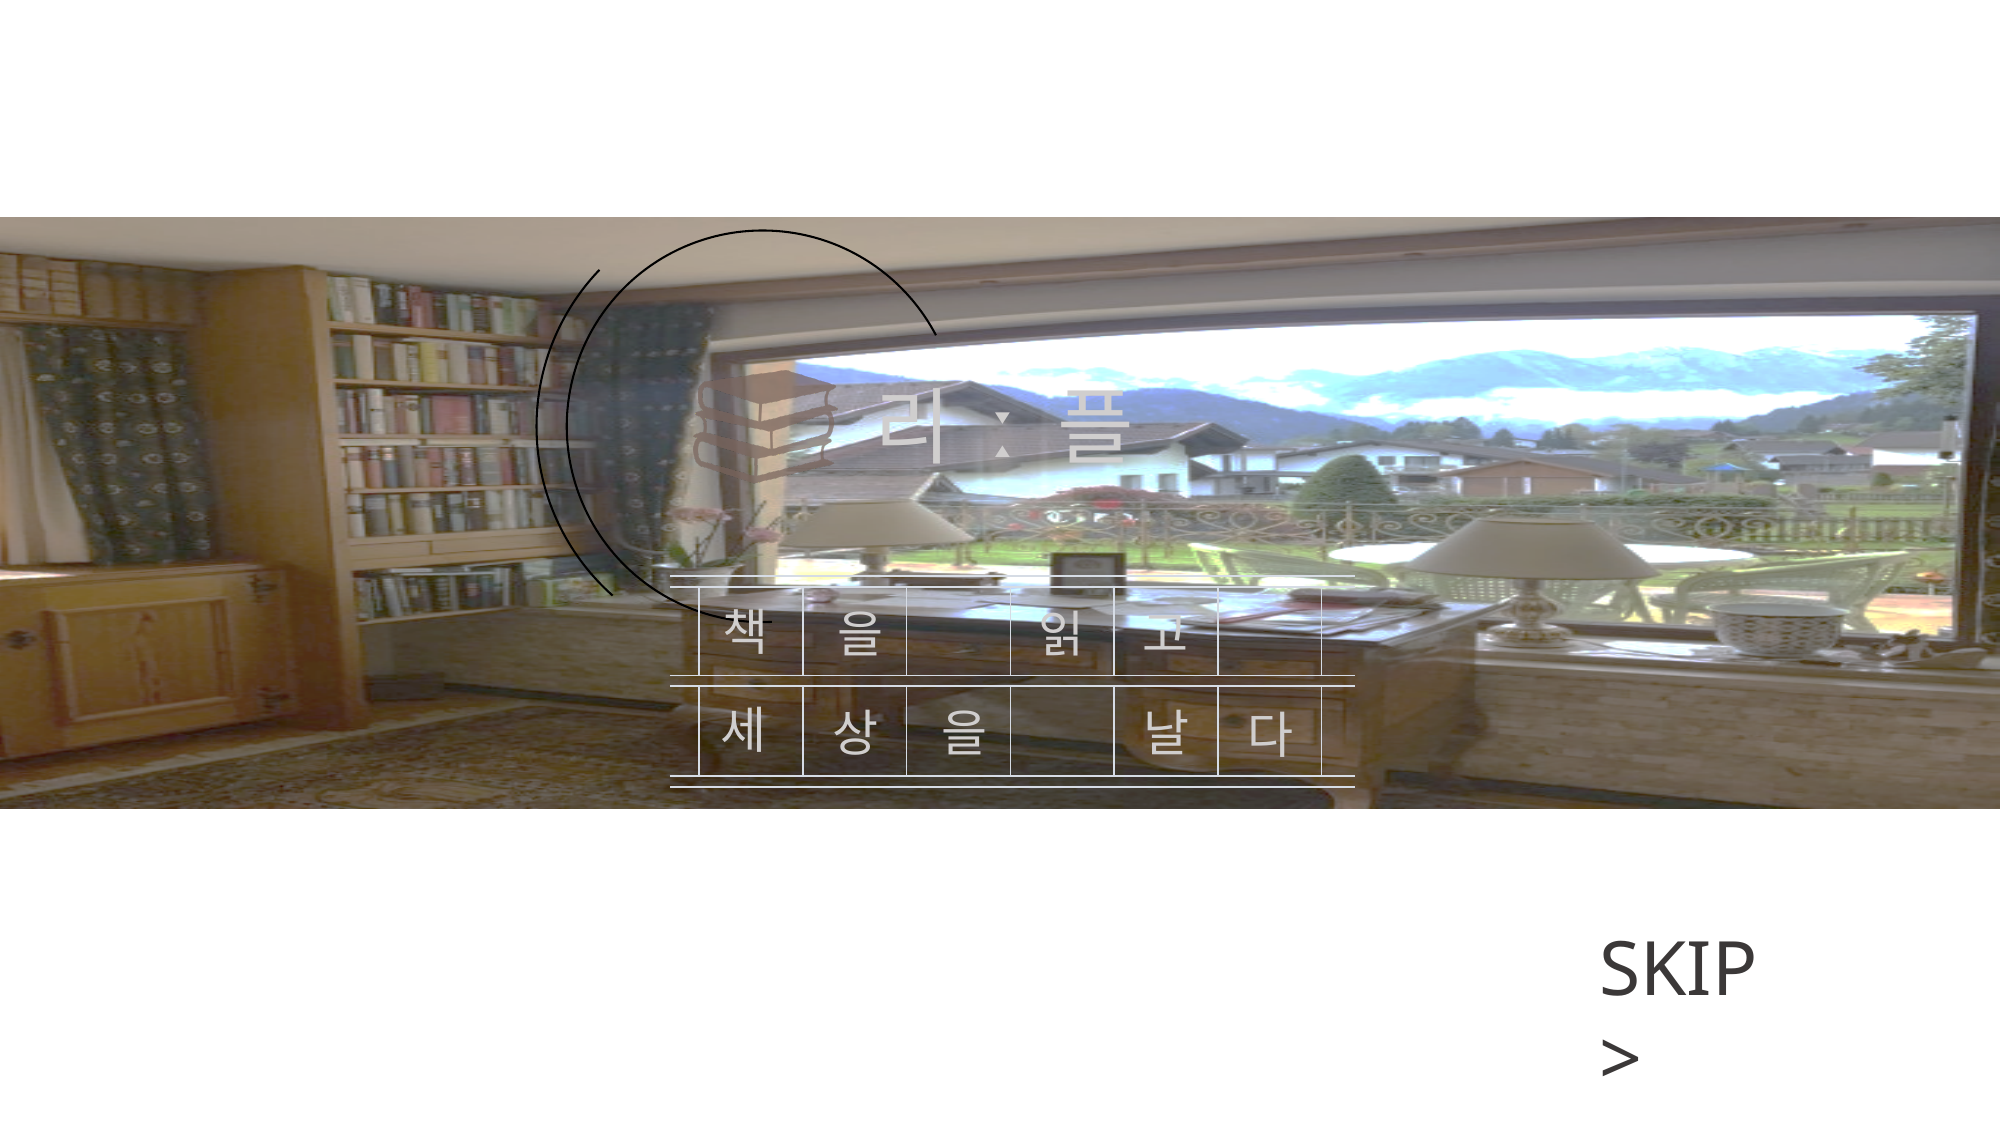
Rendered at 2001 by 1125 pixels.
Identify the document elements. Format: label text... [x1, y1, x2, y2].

picture [0, 217, 2000, 809]
text_box SKIP> [1584, 913, 1811, 1108]
